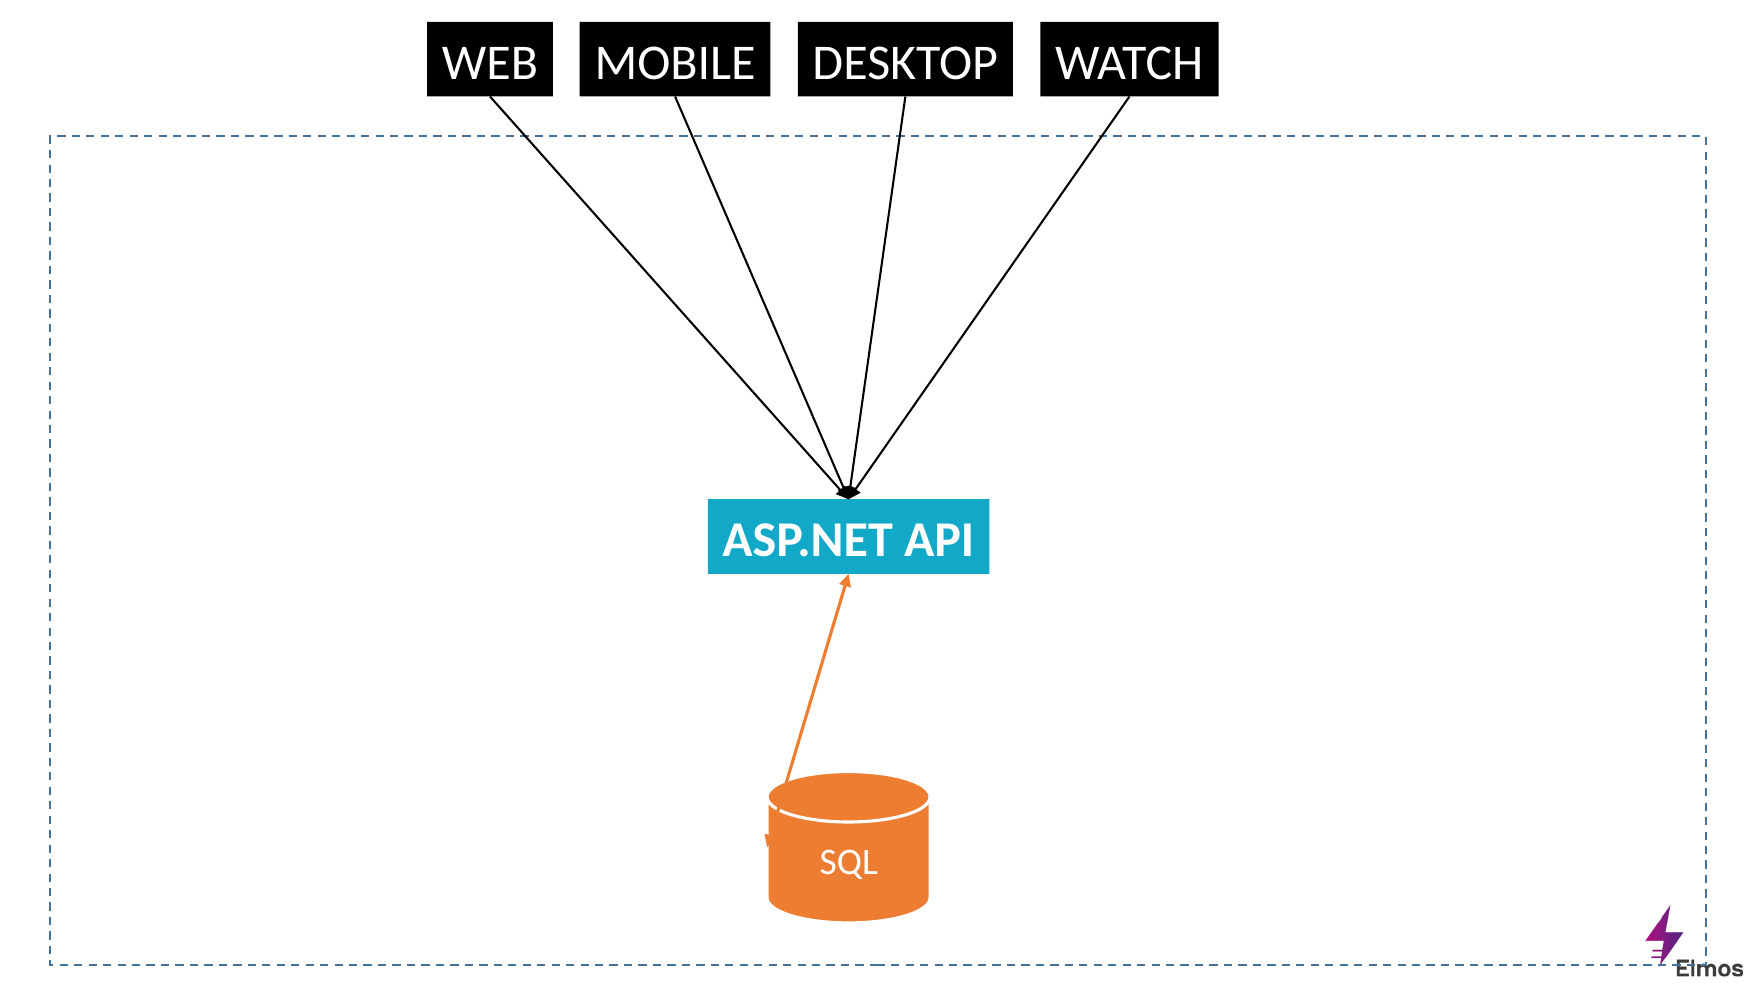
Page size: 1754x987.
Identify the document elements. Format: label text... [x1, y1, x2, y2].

picture [1645, 905, 1743, 977]
text_box DESKTOP [797, 21, 1013, 95]
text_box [489, 97, 672, 500]
text_box SQL [767, 771, 931, 923]
text_box MOBILE [579, 21, 771, 95]
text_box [848, 97, 1130, 500]
text_box WATCH [1040, 21, 1219, 97]
text_box ASP.NET API [707, 507, 990, 574]
text_box WEB [427, 21, 553, 97]
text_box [674, 97, 845, 500]
text_box [50, 136, 1706, 966]
